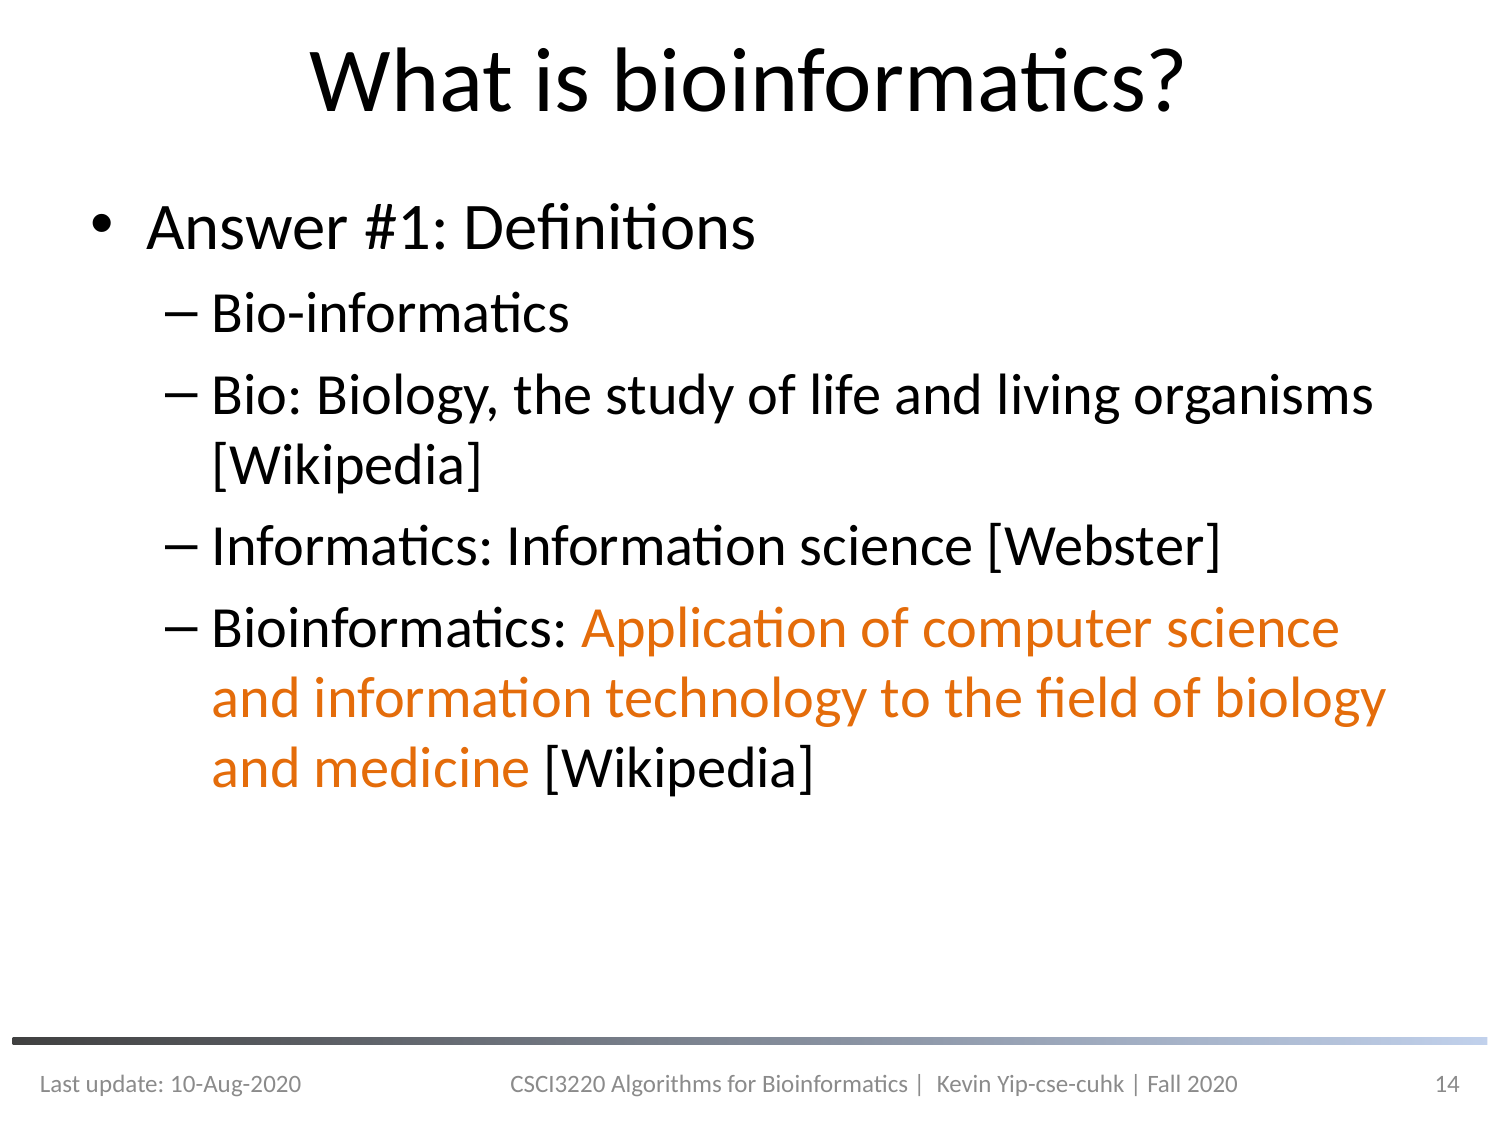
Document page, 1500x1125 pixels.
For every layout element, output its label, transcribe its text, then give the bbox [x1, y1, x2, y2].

title What is bioinformatics? [75, 0, 1425, 150]
slide_number Last update: 10-Aug-2020 [24, 1052, 437, 1113]
list Answer #1: Definitions Bio-informatics Bio: Biology, the study of life and living organisms [Wikipedia] Informatics: Information science [Webster] Bioinformatics: Application of computer science and information technology to the field of biology and medicine [Wikipedia] [75, 174, 1425, 1005]
footer CSCI3220 Algorithms for Bioinformatics | Kevin Yip-cse-cuhk | Fall 2020 [437, 1052, 1312, 1113]
slide_number 14 [1312, 1052, 1475, 1113]
